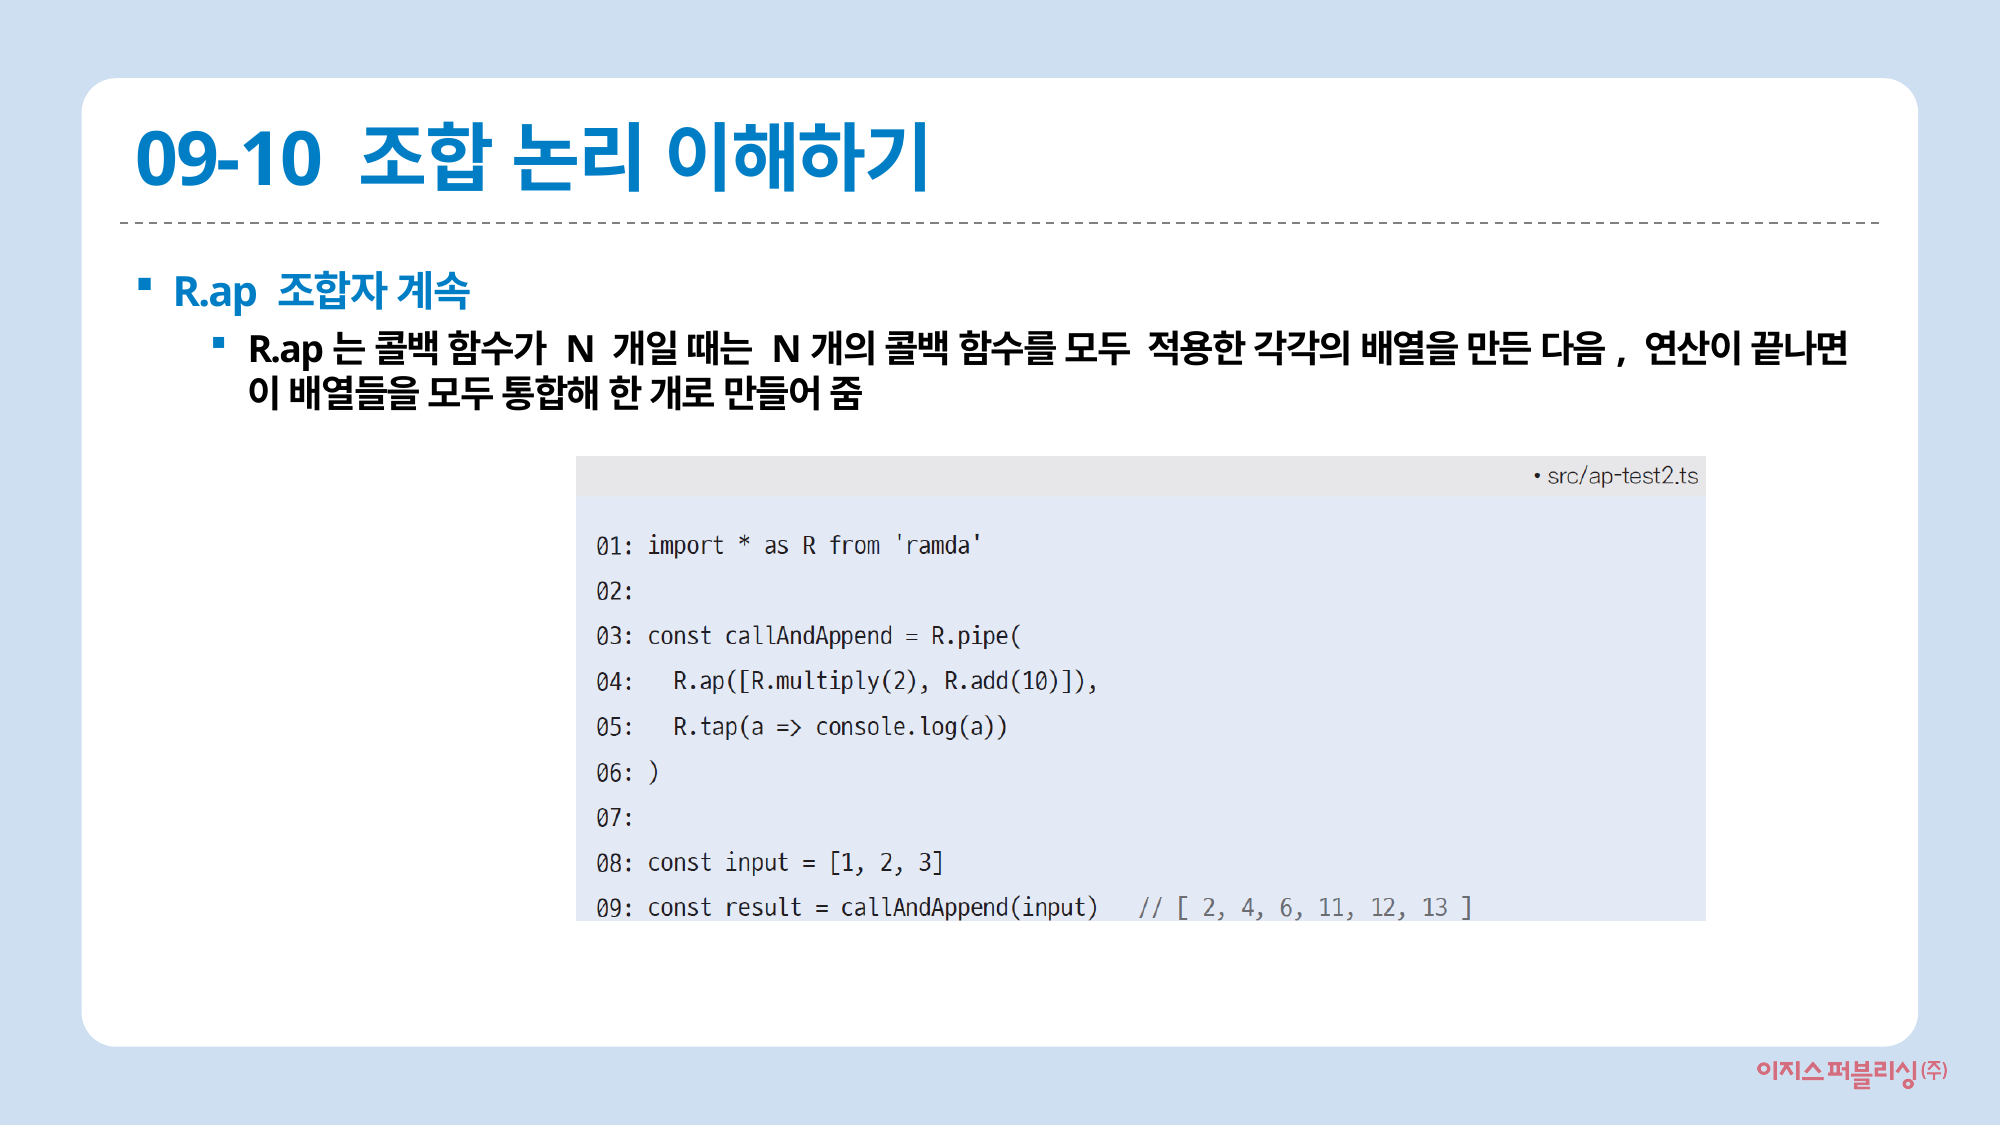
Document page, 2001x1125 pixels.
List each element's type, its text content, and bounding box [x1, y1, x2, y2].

title 09-10 조합 논리 이해하기 [120, 109, 1880, 209]
picture [576, 456, 1706, 921]
list R.ap 조합자 계속 R.ap는 콜백 함수가 N 개일 때는 N개의 콜백 함수를 모두 적용한 각각의 배열을 만든 다음, 연산이 끝나면 이 배열들을 모두 통합해 한 개로 만들어 줌 [120, 257, 1865, 1009]
